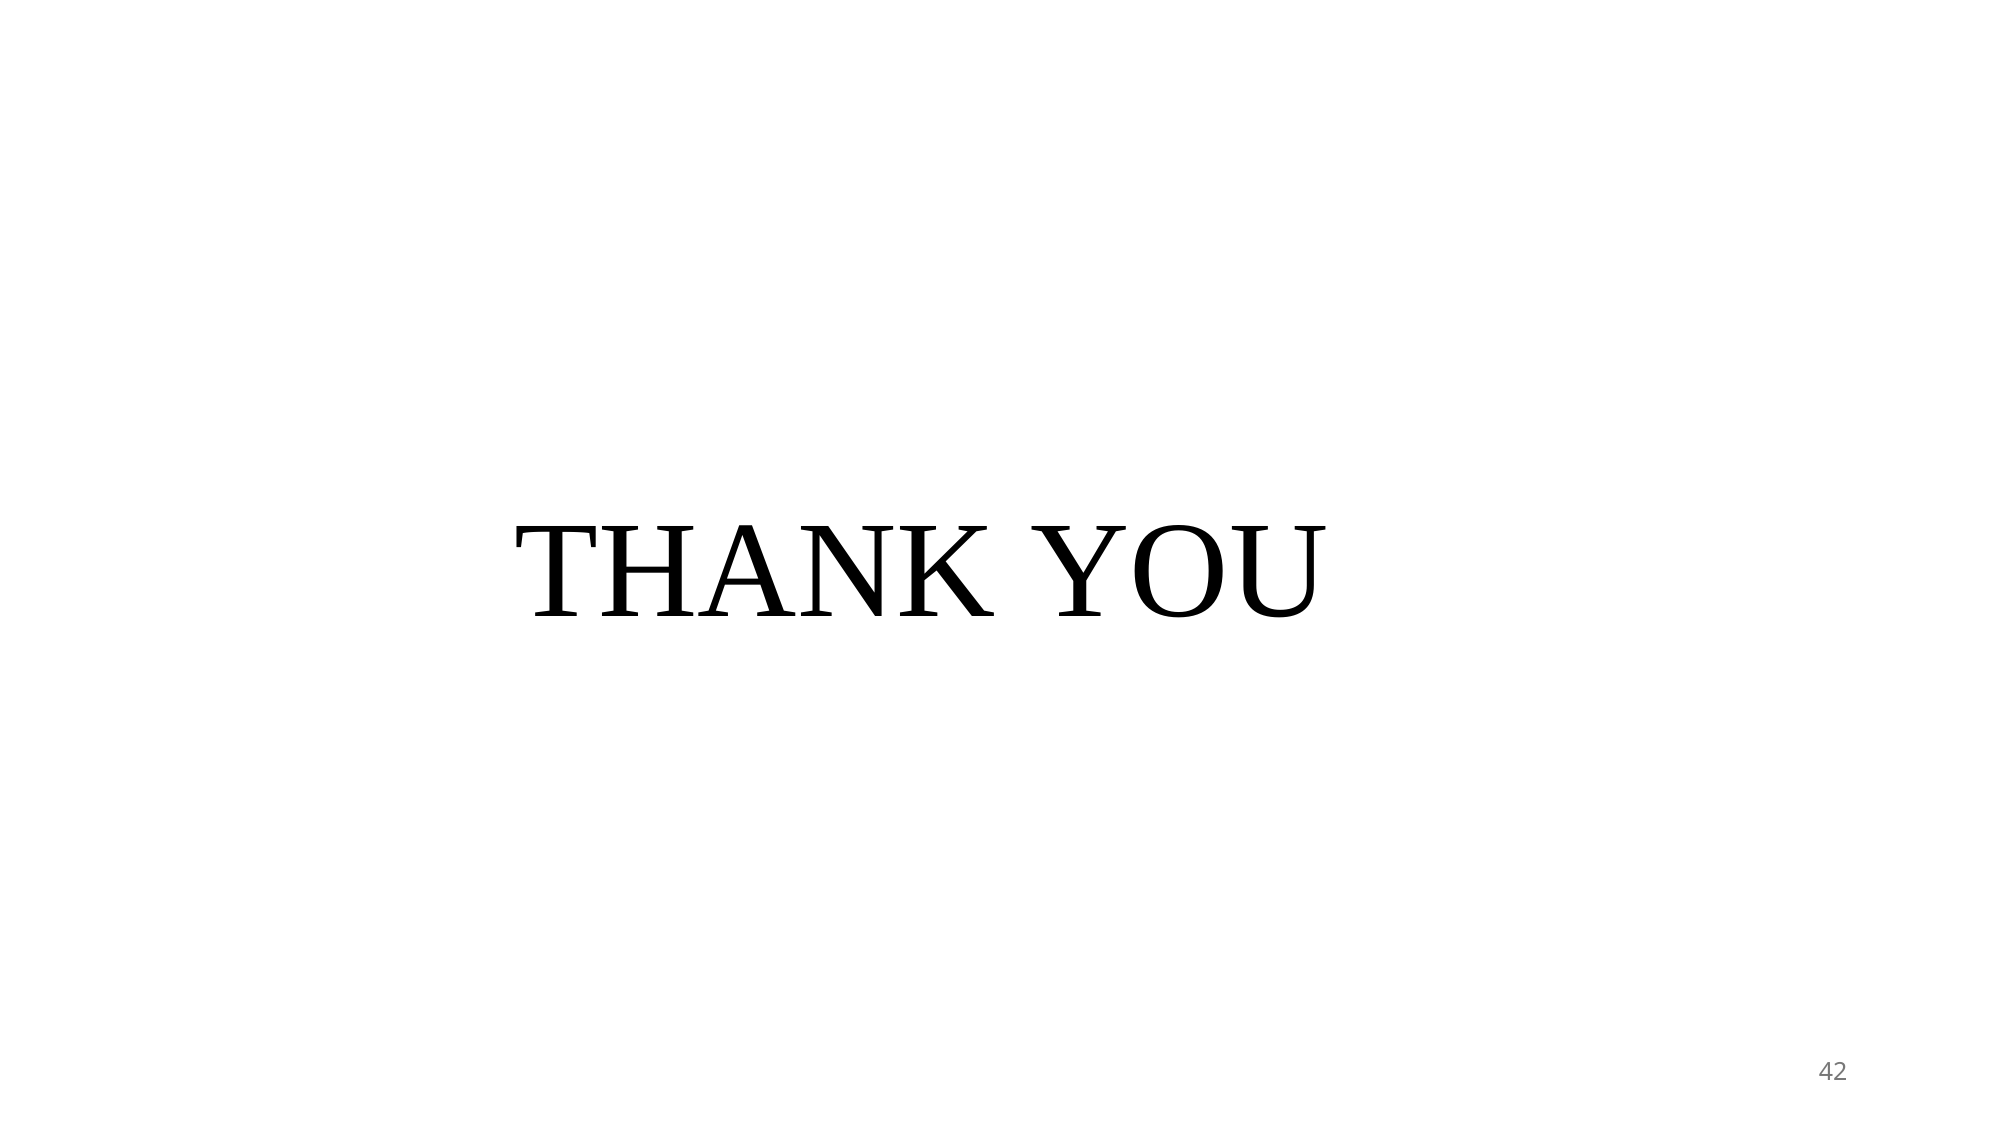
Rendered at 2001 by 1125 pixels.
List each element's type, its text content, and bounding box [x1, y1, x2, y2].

text_box THANK YOU [500, 472, 1501, 652]
slide_number 42 [1412, 1042, 1863, 1103]
